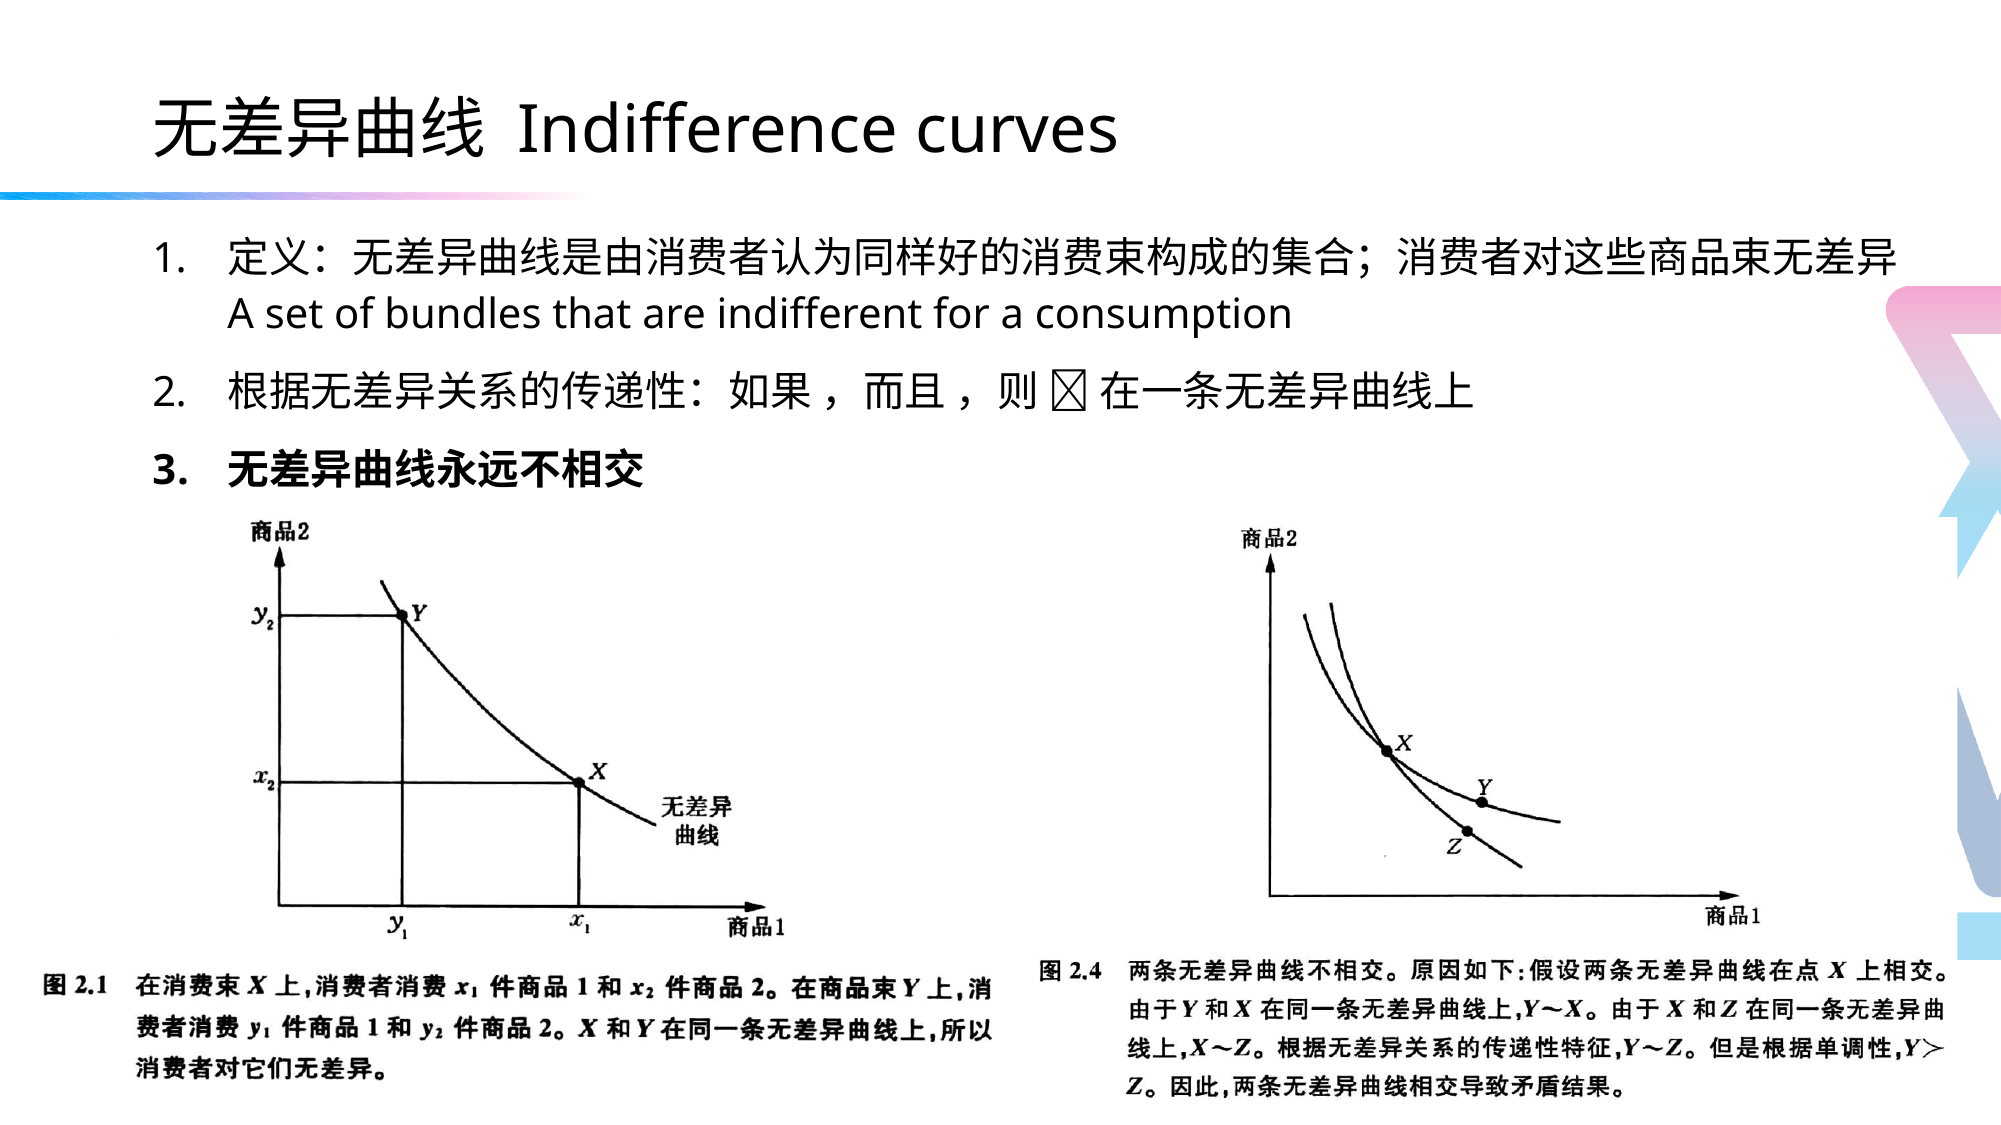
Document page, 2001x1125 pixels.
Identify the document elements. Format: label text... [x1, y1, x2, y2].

title 无差异曲线 Indifference curves [137, 46, 1863, 216]
text_box 复习本节 [84, 192, 114, 200]
picture [1017, 517, 1958, 1108]
picture [42, 517, 1001, 1108]
picture [21, 192, 47, 200]
